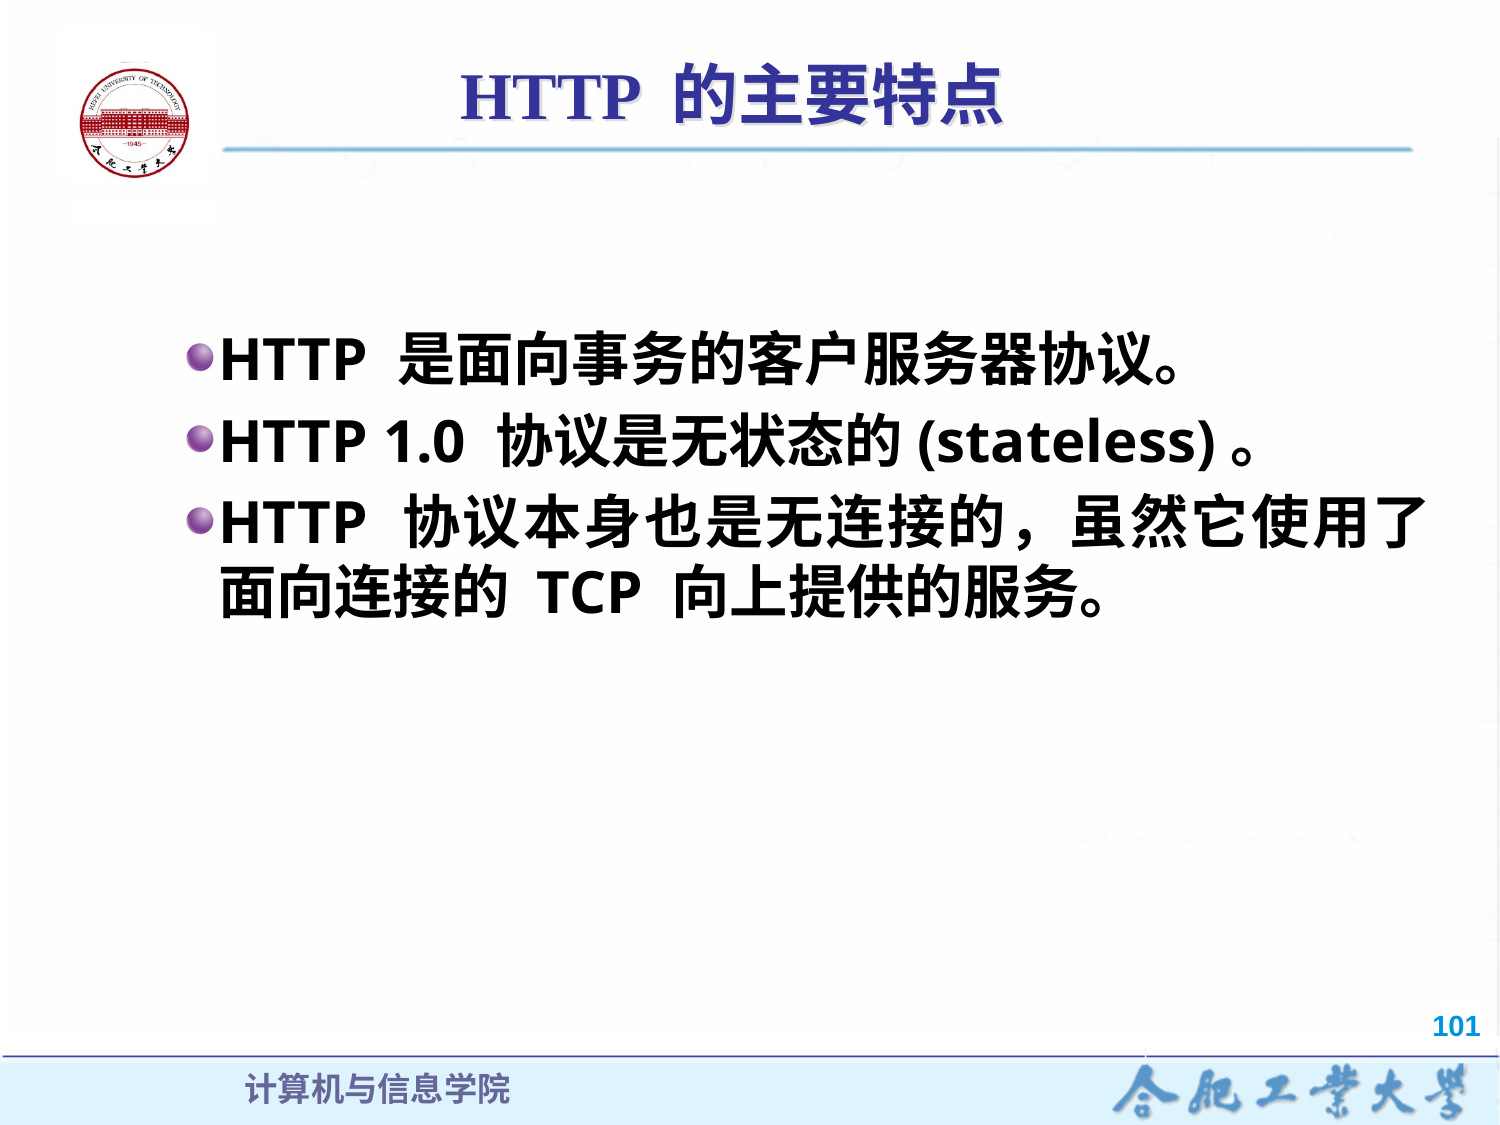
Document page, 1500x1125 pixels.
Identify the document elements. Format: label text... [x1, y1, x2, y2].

title HTTP 的主要特点 [159, 36, 1322, 149]
picture [0, 0, 1500, 1125]
list HTTP 是面向事务的客户服务器协议。 HTTP 1.0 协议是无状态的(stateless)。 HTTP 协议本身也是无连接的，虽然它使用了面向连接的 TCP 向上提供的服务。 [171, 314, 1447, 641]
